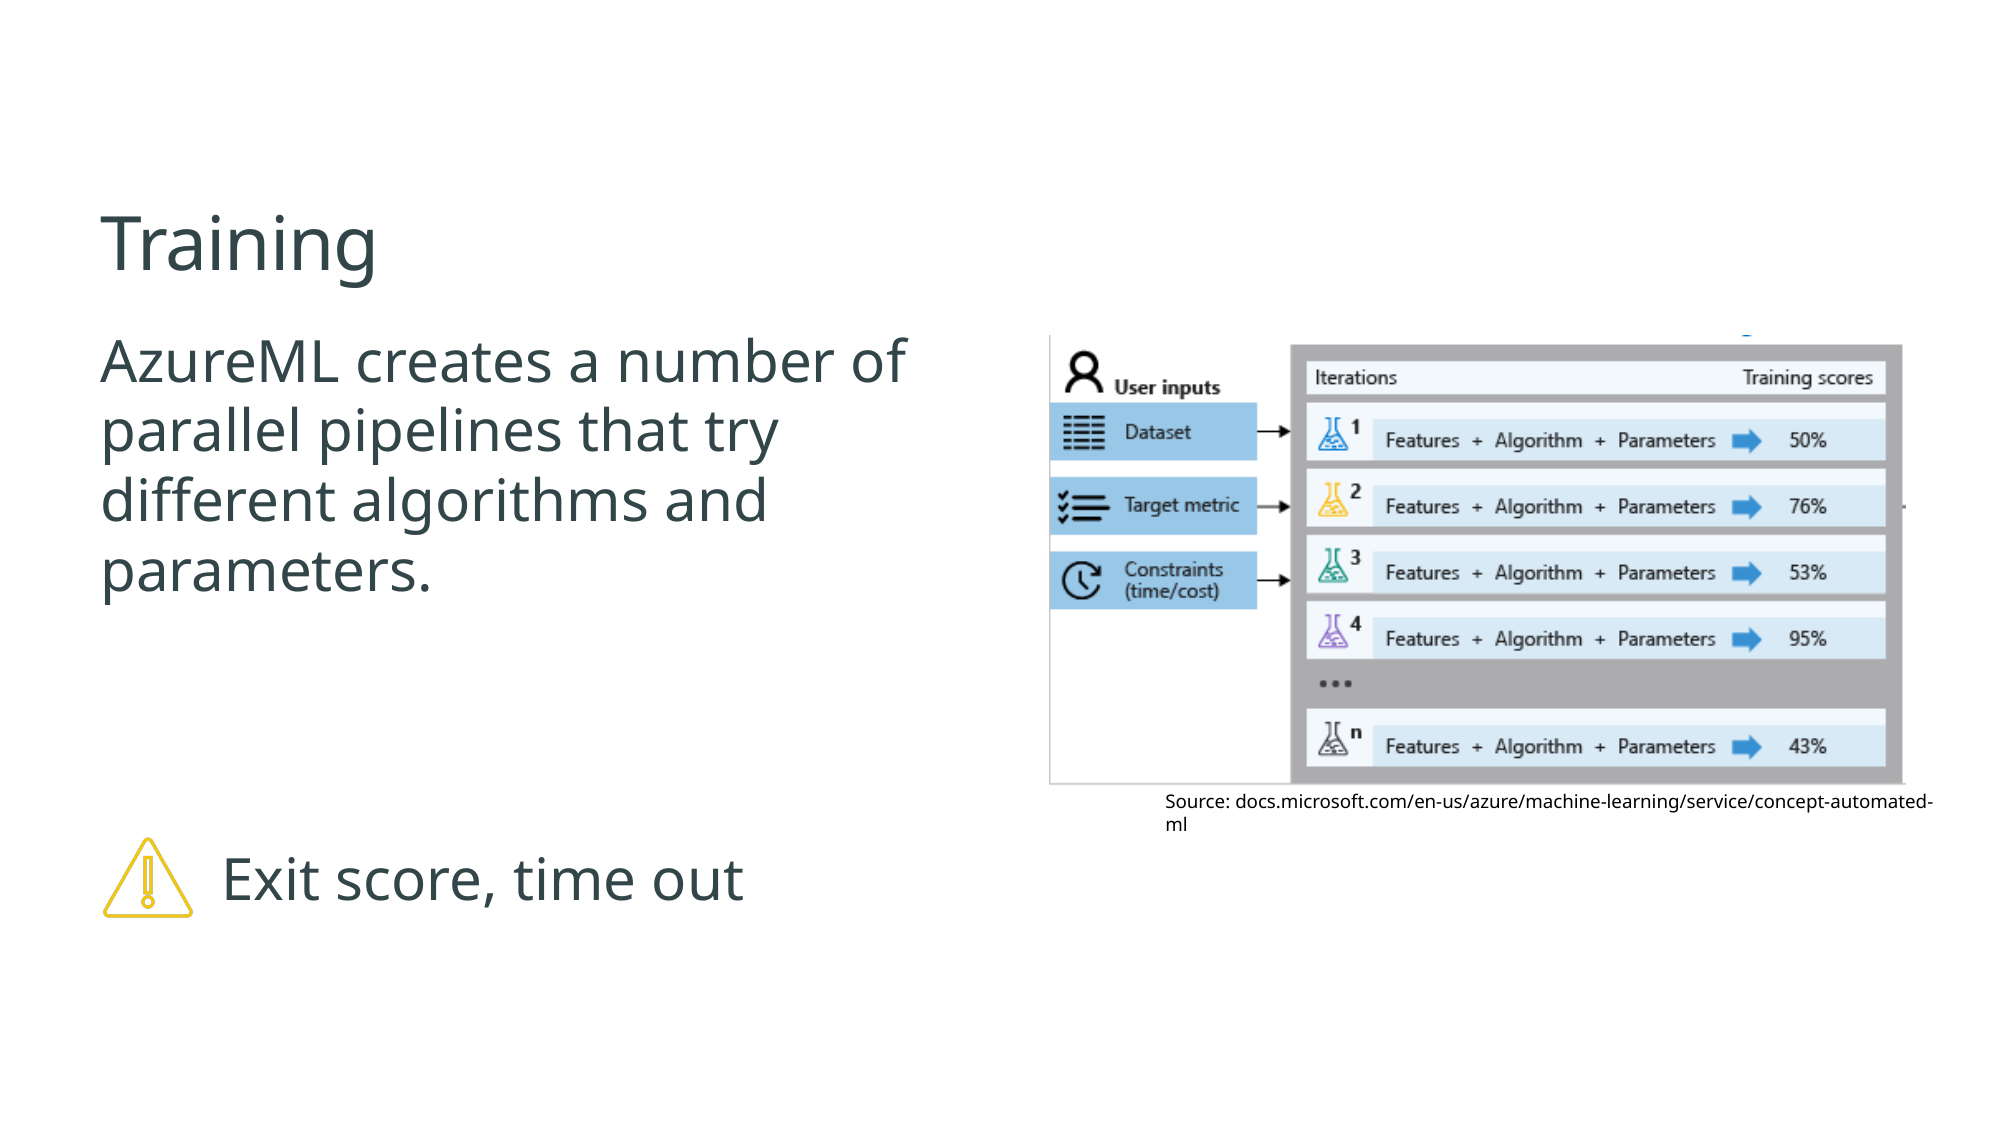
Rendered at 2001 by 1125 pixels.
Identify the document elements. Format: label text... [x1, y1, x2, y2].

text_box AzureML creates a number of parallel pipelines that try different algorithms and parameters. [100, 323, 956, 779]
text_box Exit score, time out [221, 842, 794, 913]
picture [100, 829, 197, 926]
picture [1049, 334, 1906, 790]
text_box Training [100, 205, 1706, 288]
text_box Source: docs.microsoft.com/en-us/azure/machine-learning/service/concept-automated-ml [1165, 789, 1949, 835]
